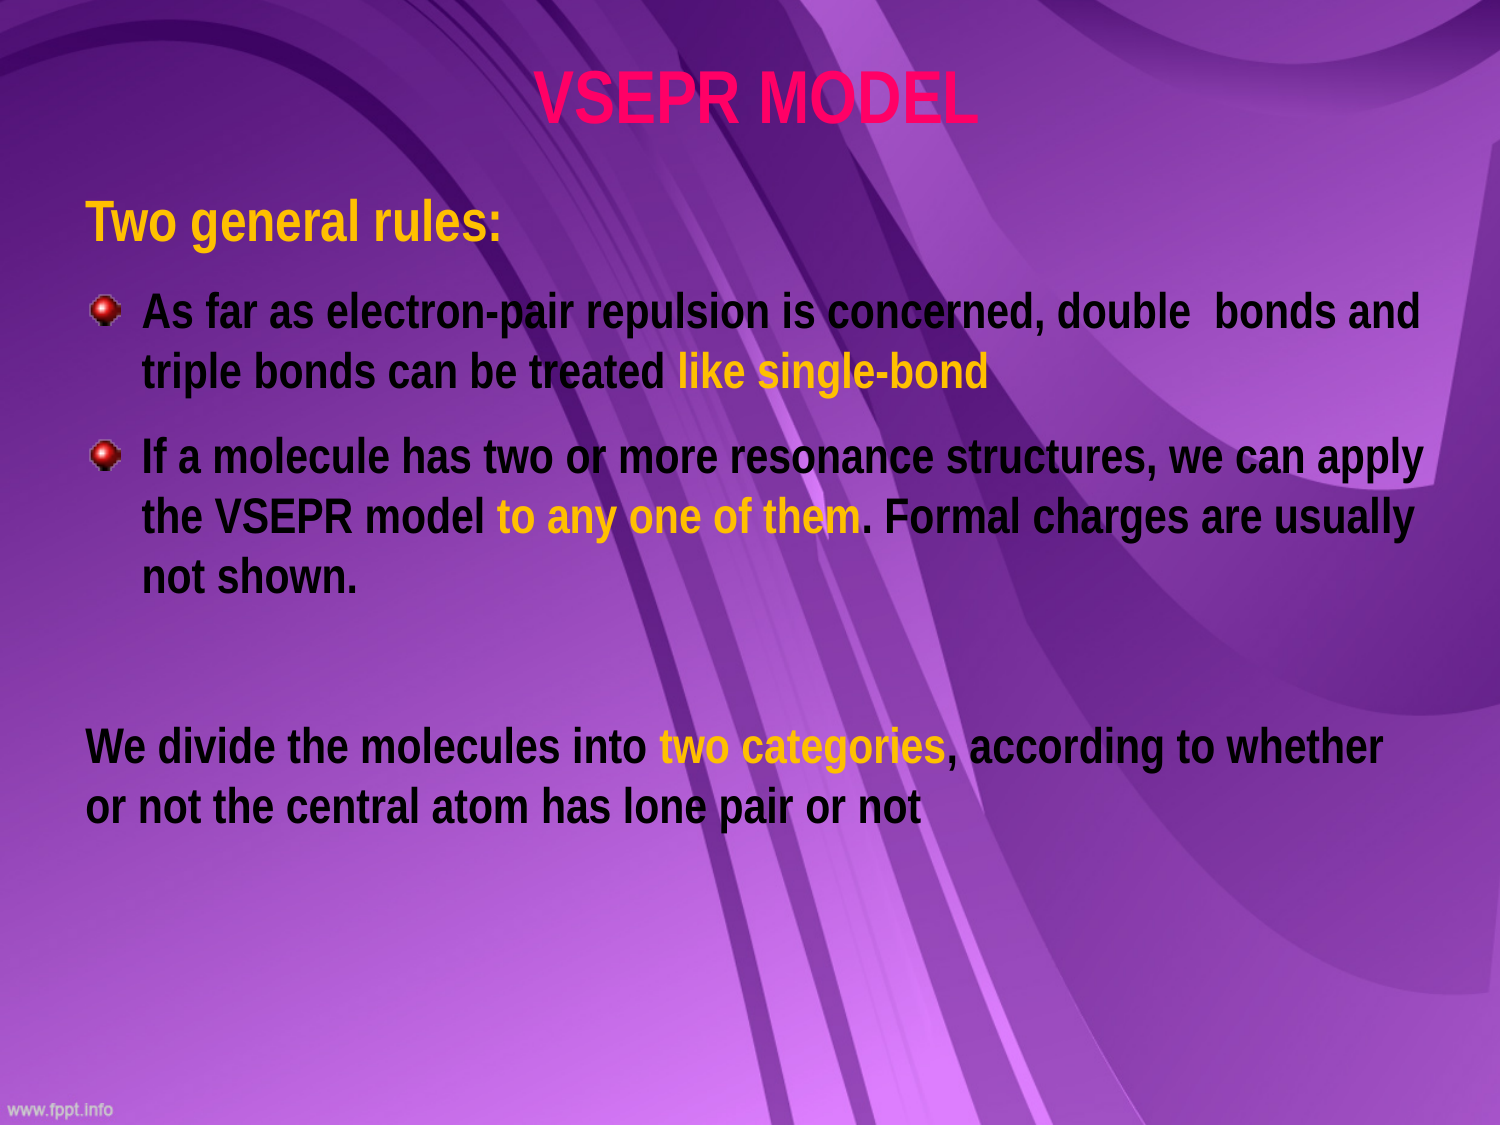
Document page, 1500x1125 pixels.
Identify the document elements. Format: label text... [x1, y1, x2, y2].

picture [85, 290, 121, 326]
title VSEPR model [81, 0, 1433, 175]
picture [85, 435, 121, 471]
picture [0, 0, 1500, 1125]
list Two general rules: As far as electron-pair repulsion is concerned, double bonds and triple bonds can be treated like single-bond If a molecule has two or more resonance structures, we can apply the VSEPR model to any one of them. Formal charges are usually not shown. We divide the molecules into two categories, according to whether or not the central atom has lone pair or not [70, 175, 1442, 1052]
